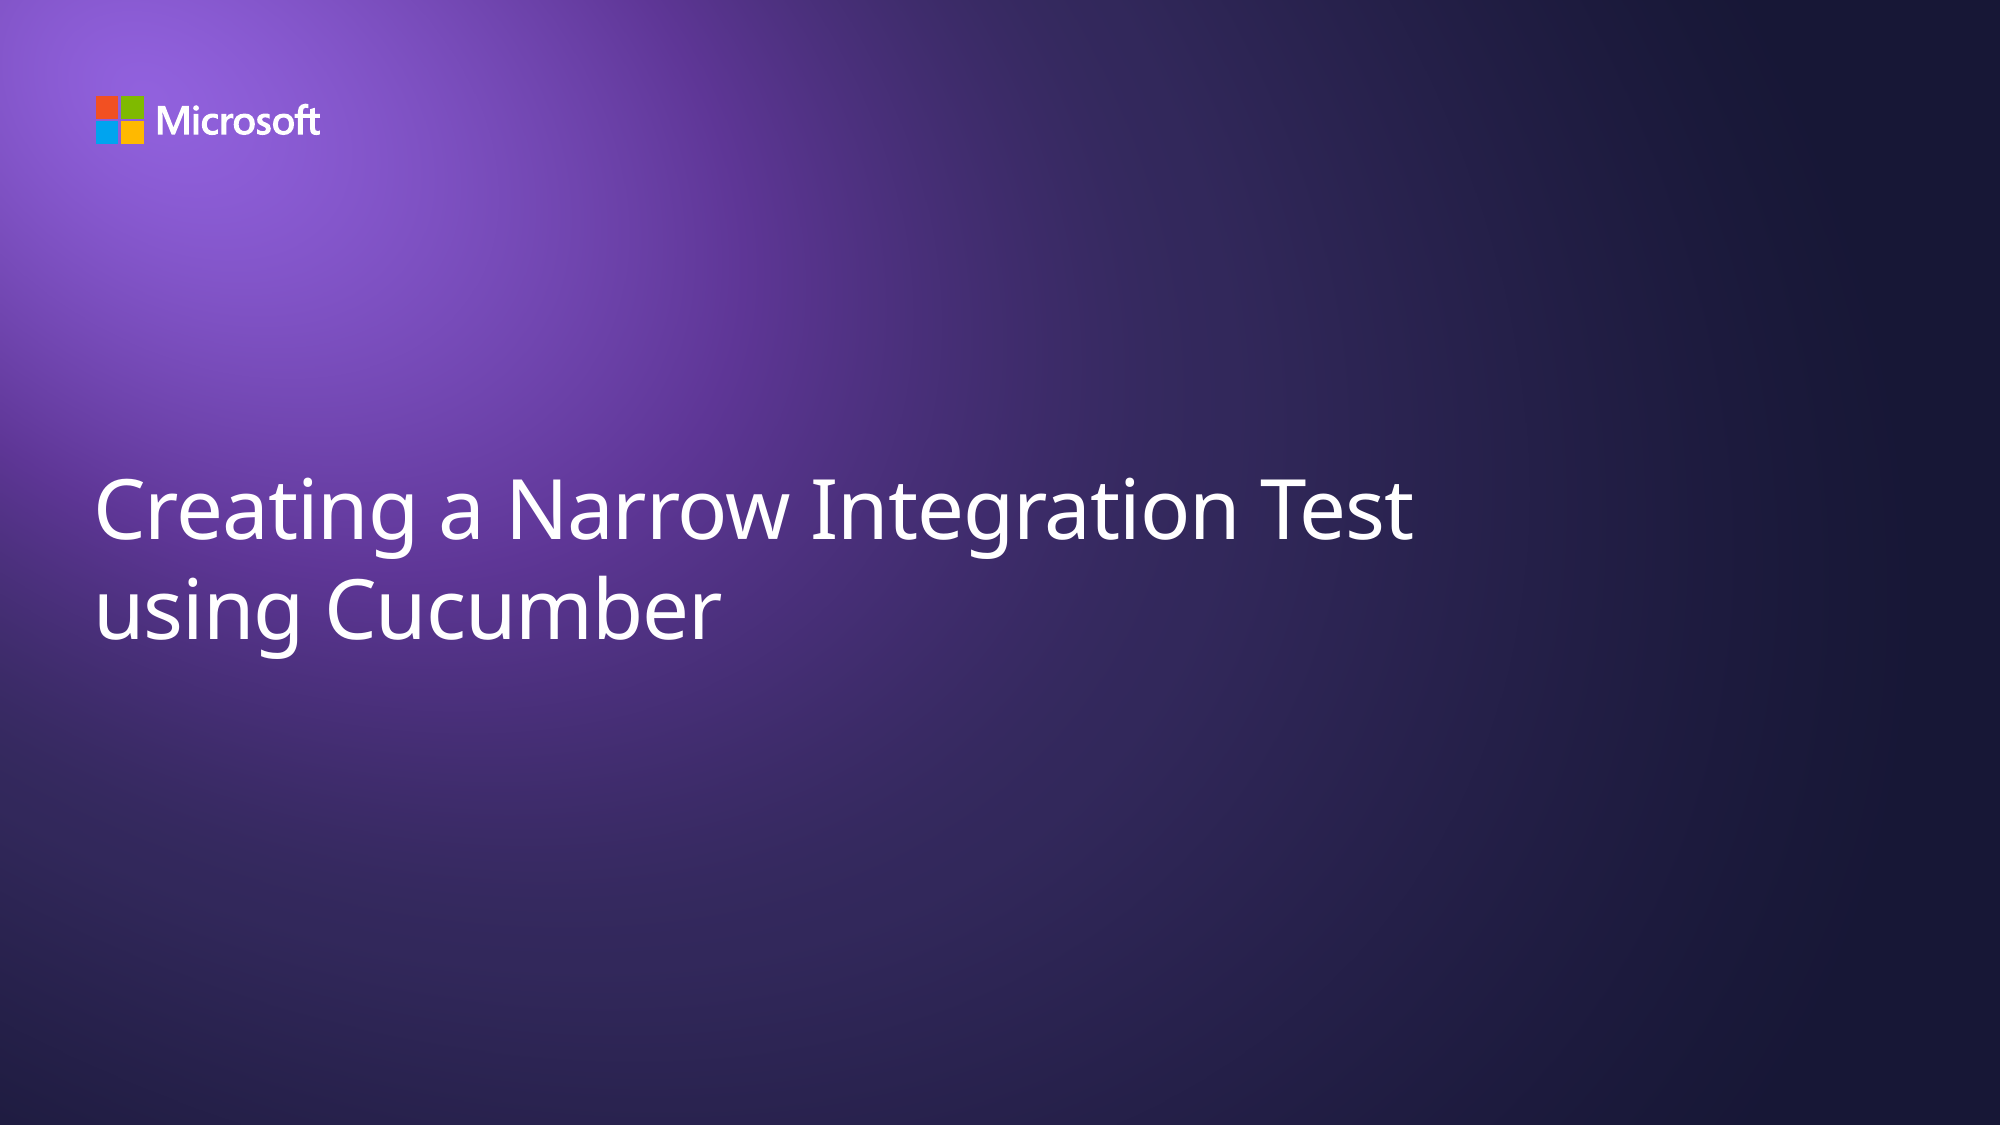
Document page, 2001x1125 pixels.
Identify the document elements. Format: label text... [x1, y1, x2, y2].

picture [0, 0, 2000, 1125]
title Creating a Narrow Integration Test using Cucumber [93, 454, 1438, 657]
